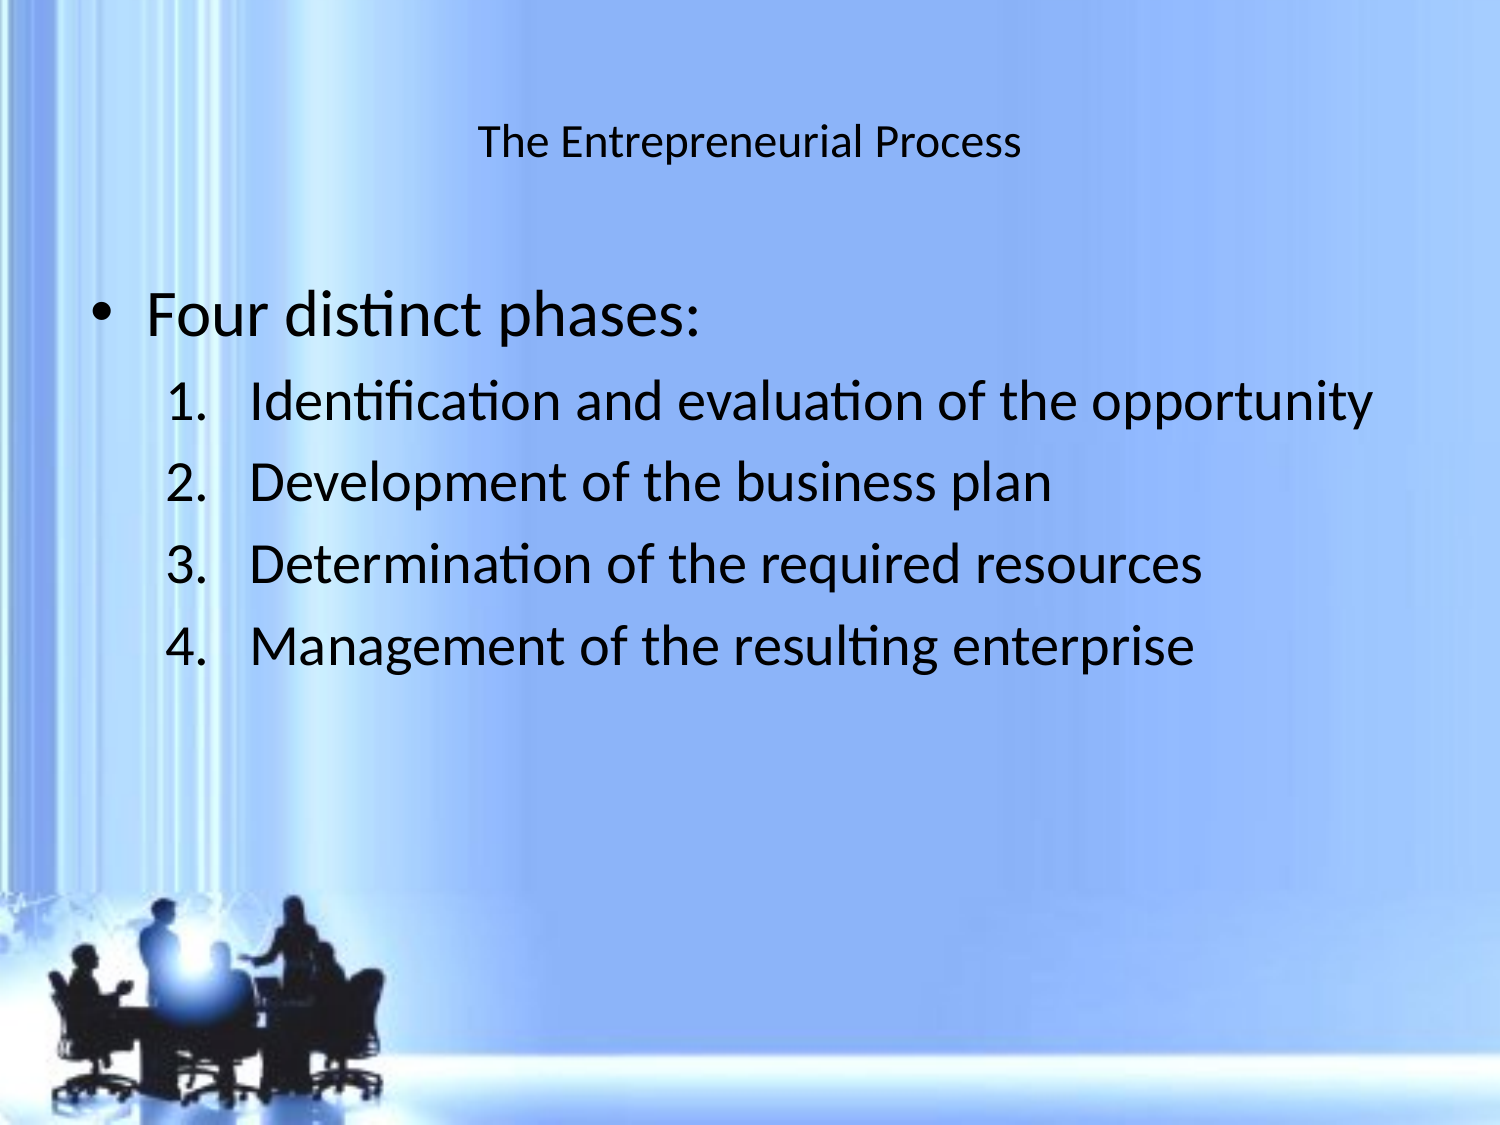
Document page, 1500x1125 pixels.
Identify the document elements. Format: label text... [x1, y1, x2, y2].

picture [0, 0, 1500, 1125]
list Four distinct phases: Identification and evaluation of the opportunity Development of the business plan Determination of the required resources Management of the resulting enterprise [75, 262, 1425, 1005]
title The Entrepreneurial Process [75, 45, 1425, 233]
